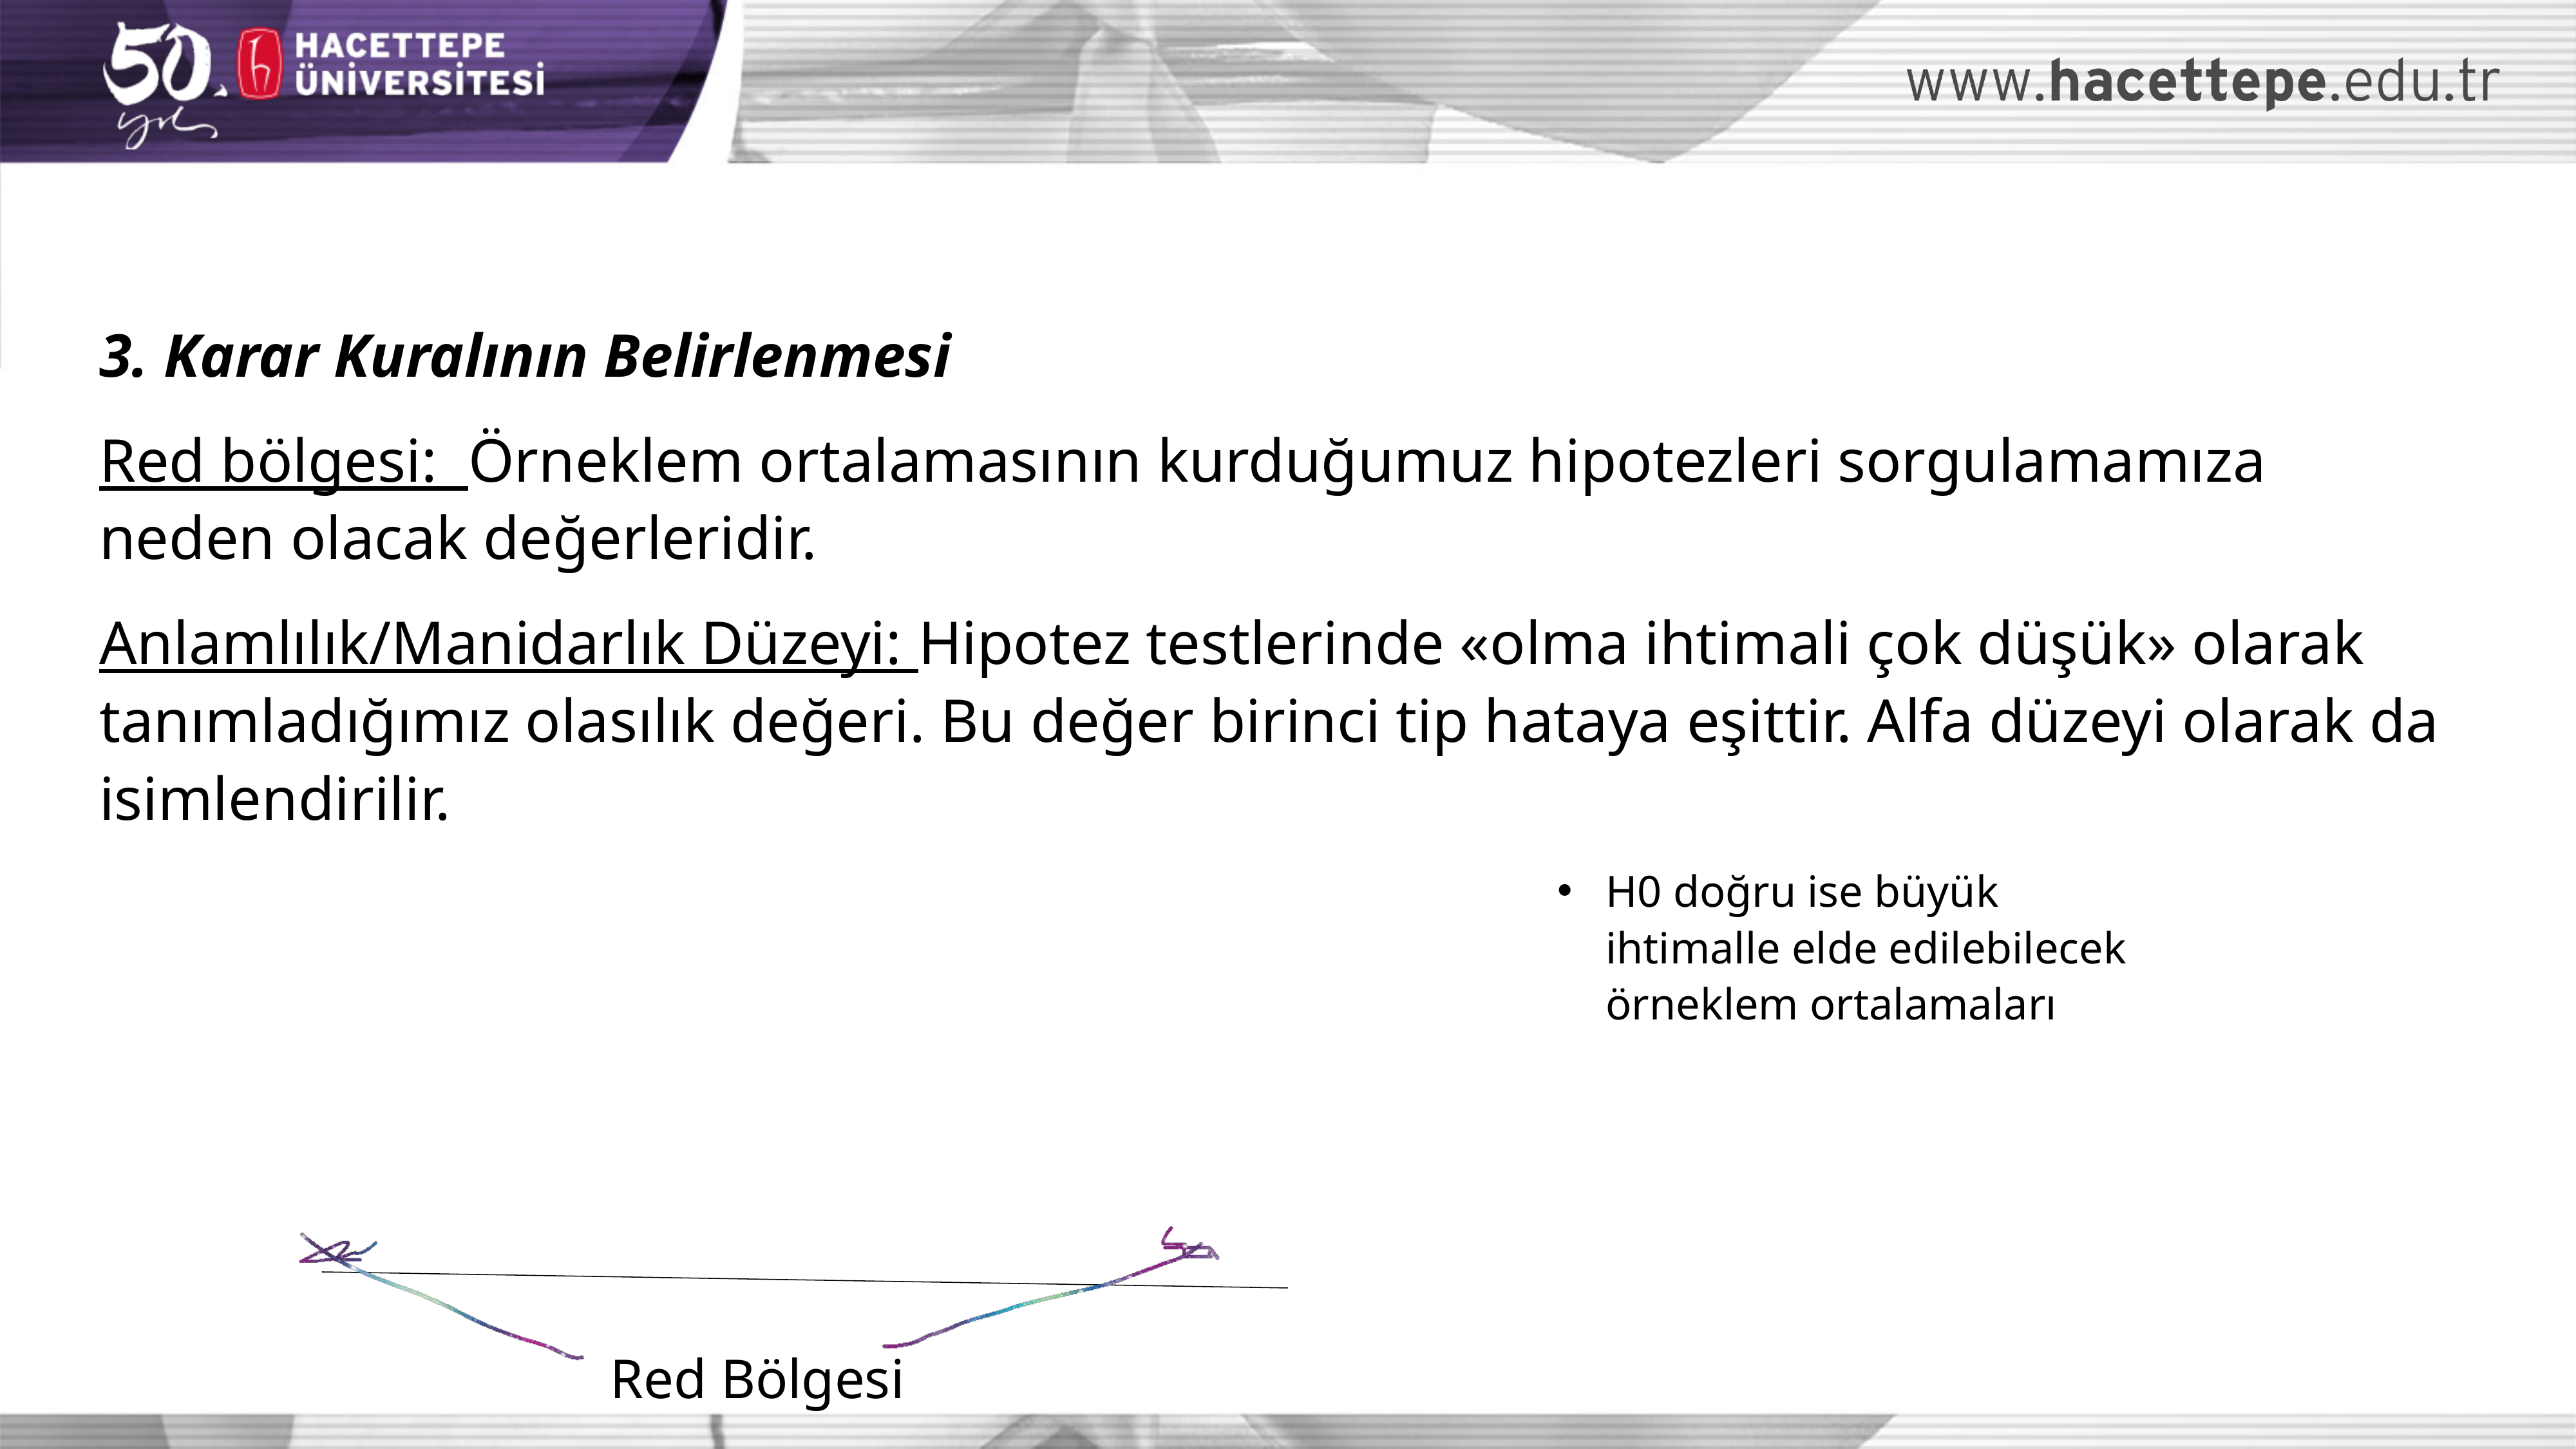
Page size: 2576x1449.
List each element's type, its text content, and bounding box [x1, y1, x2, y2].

text_box H0 doğru ise büyük ihtimalle elde edilebilecek örneklem ortalamaları [1548, 849, 2177, 1039]
text_box 3. Karar Kuralının Belirlenmesi Red bölgesi: Örneklem ortalamasının kurduğumuz hipotezleri sorgulamamıza neden olacak değerleridir. Anlamlılık/Manidarlık Düzeyi: Hipotez testlerinde «olma ihtimali çok düşük» olarak tanımladığımız olasılık değeri. Bu değer birinci tip hataya eşittir. Alfa düzeyi olarak da isimlendirilir. [90, 301, 2468, 842]
picture [0, 0, 2576, 1449]
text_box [321, 1271, 1289, 1289]
text_box Red Bölgesi [600, 1328, 972, 1419]
